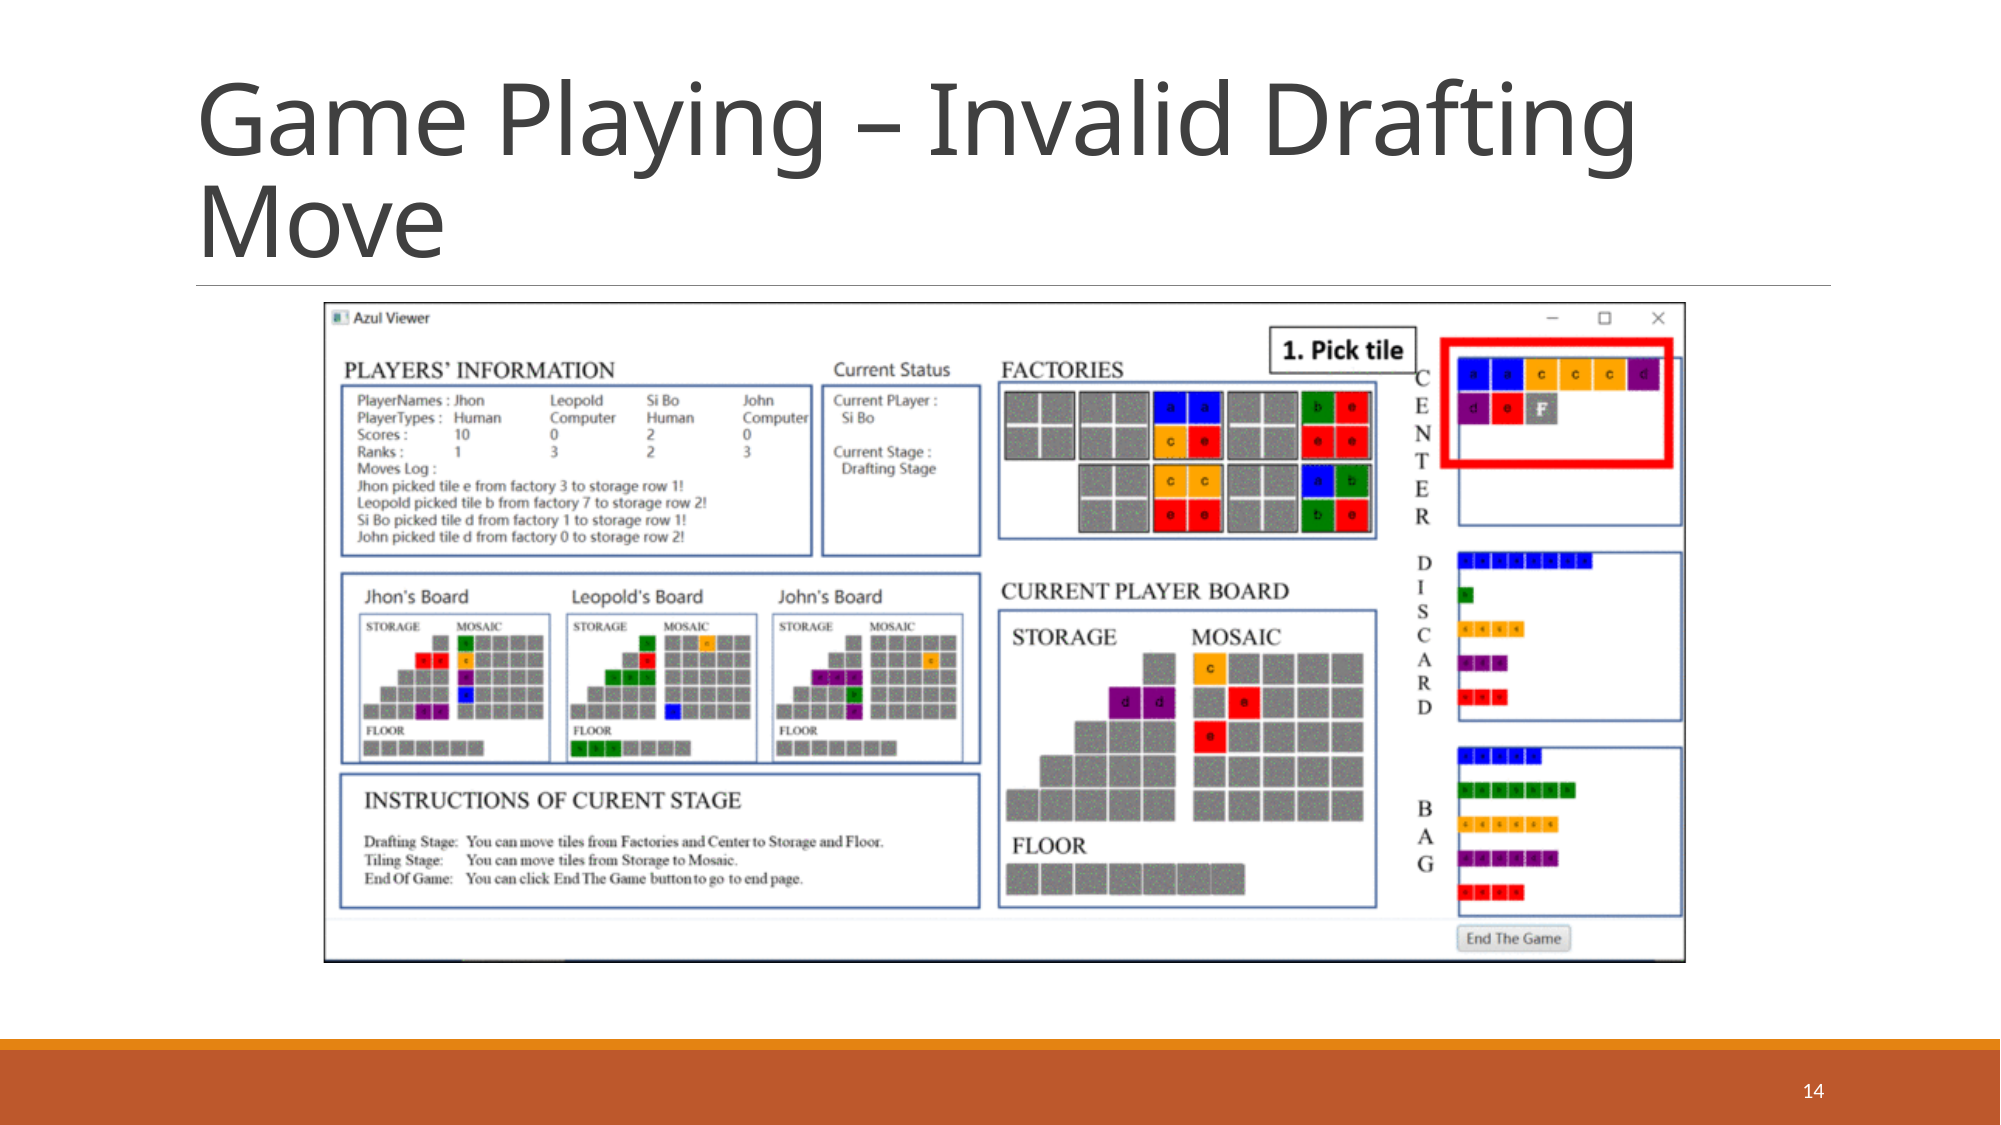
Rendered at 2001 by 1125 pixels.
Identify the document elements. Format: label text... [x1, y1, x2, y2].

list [318, 302, 1691, 964]
title Game Playing – Invalid Drafting Move [180, 47, 1830, 285]
slide_number 14 [1624, 1059, 1840, 1120]
